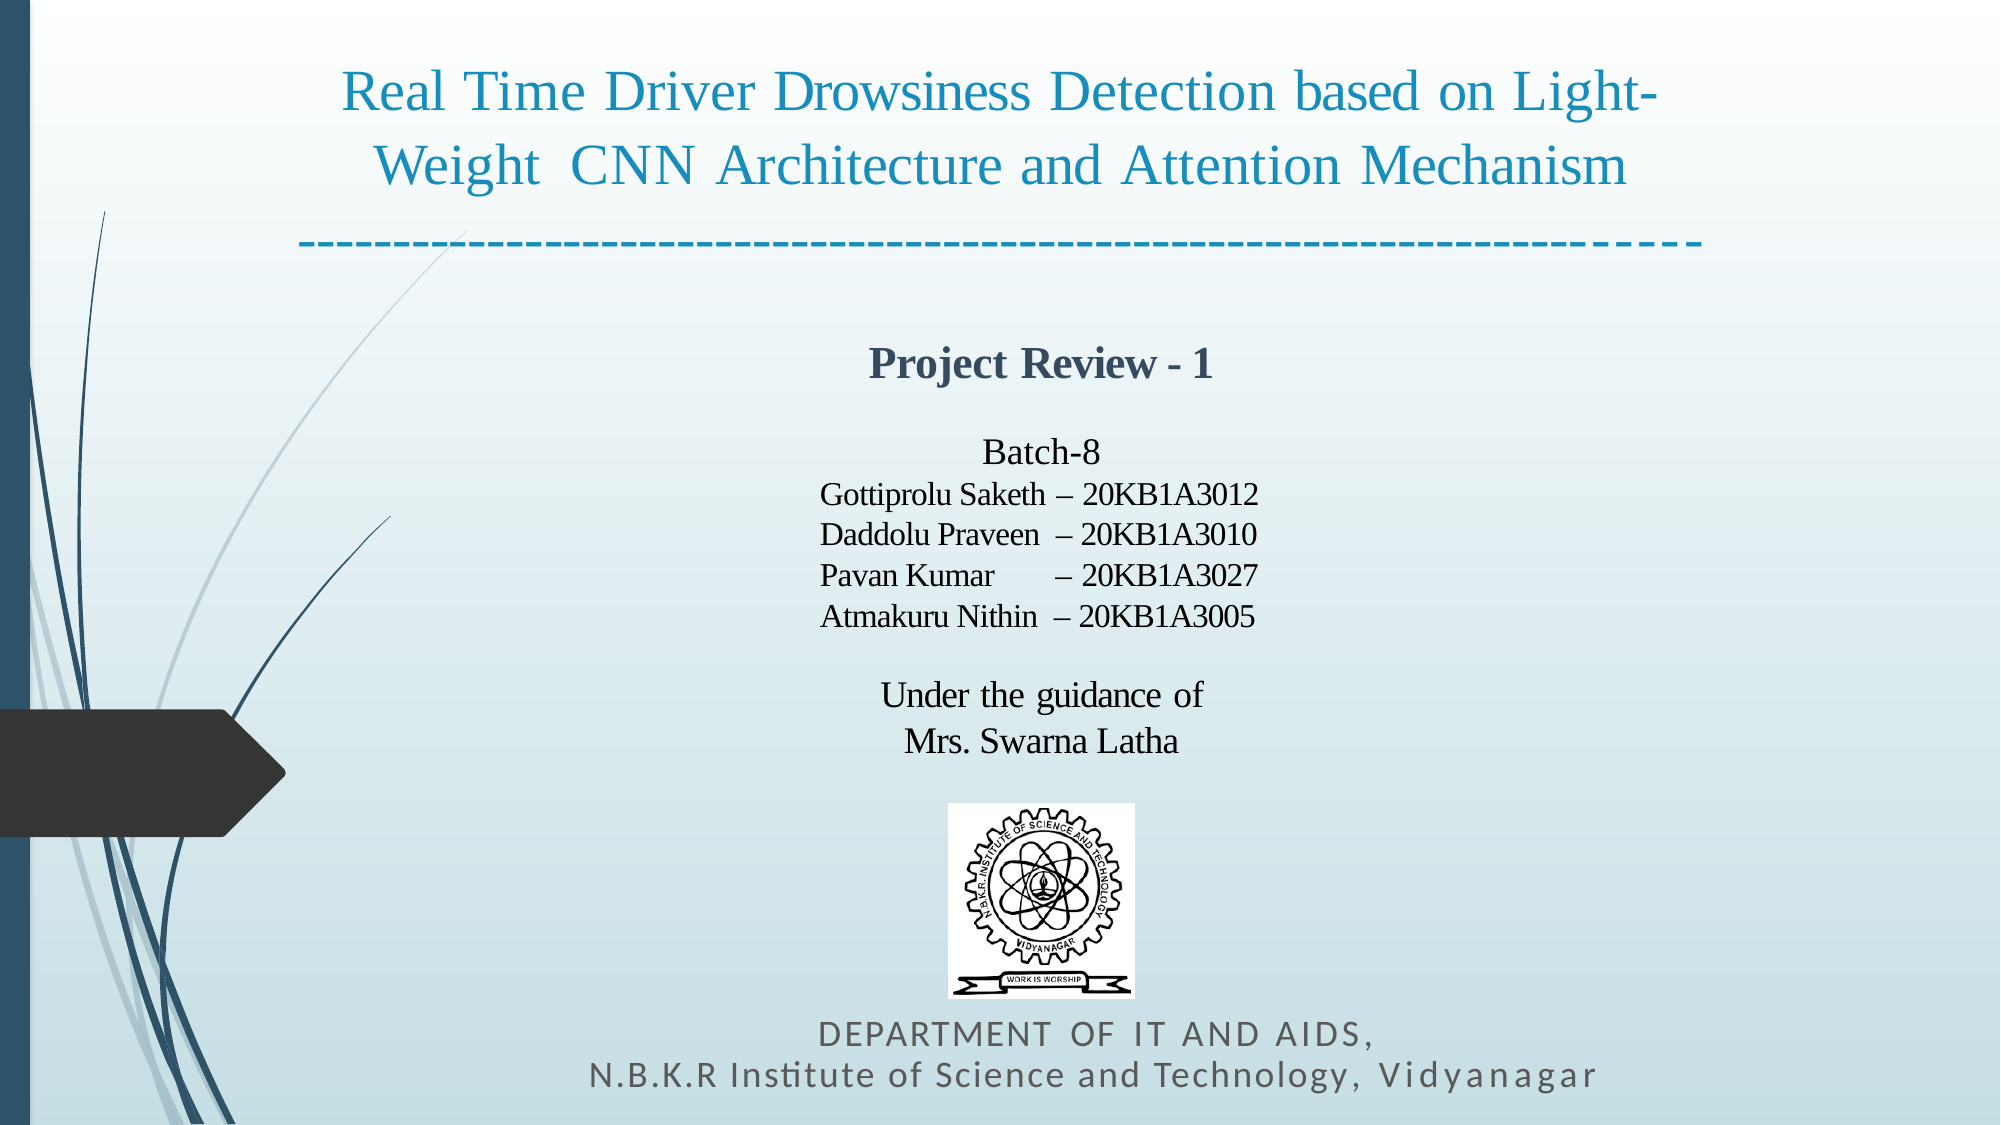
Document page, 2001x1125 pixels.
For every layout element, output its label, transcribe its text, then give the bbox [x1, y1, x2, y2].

title Real Time Driver Drowsiness Detection based on Light-Weight CNN Architecture and Attention Mechanism ------------------------------------------------------------------------- [268, 35, 1732, 278]
subtitle Department of IT AND AIDS, N.B.K.R Institute of Science and Technology, Vidyanagar [361, 1026, 1824, 1125]
text_box Project Review - 1 Batch-8 Gottiprolu Saketh – 20KB1A3012 Daddolu Praveen – 20KB1A3010 Pavan Kumar – 20KB1A3027 Atmakuru Nithin – 20KB1A3005 Under the guidance of Mrs. Swarna Latha [803, 325, 1280, 769]
picture [948, 803, 1136, 999]
